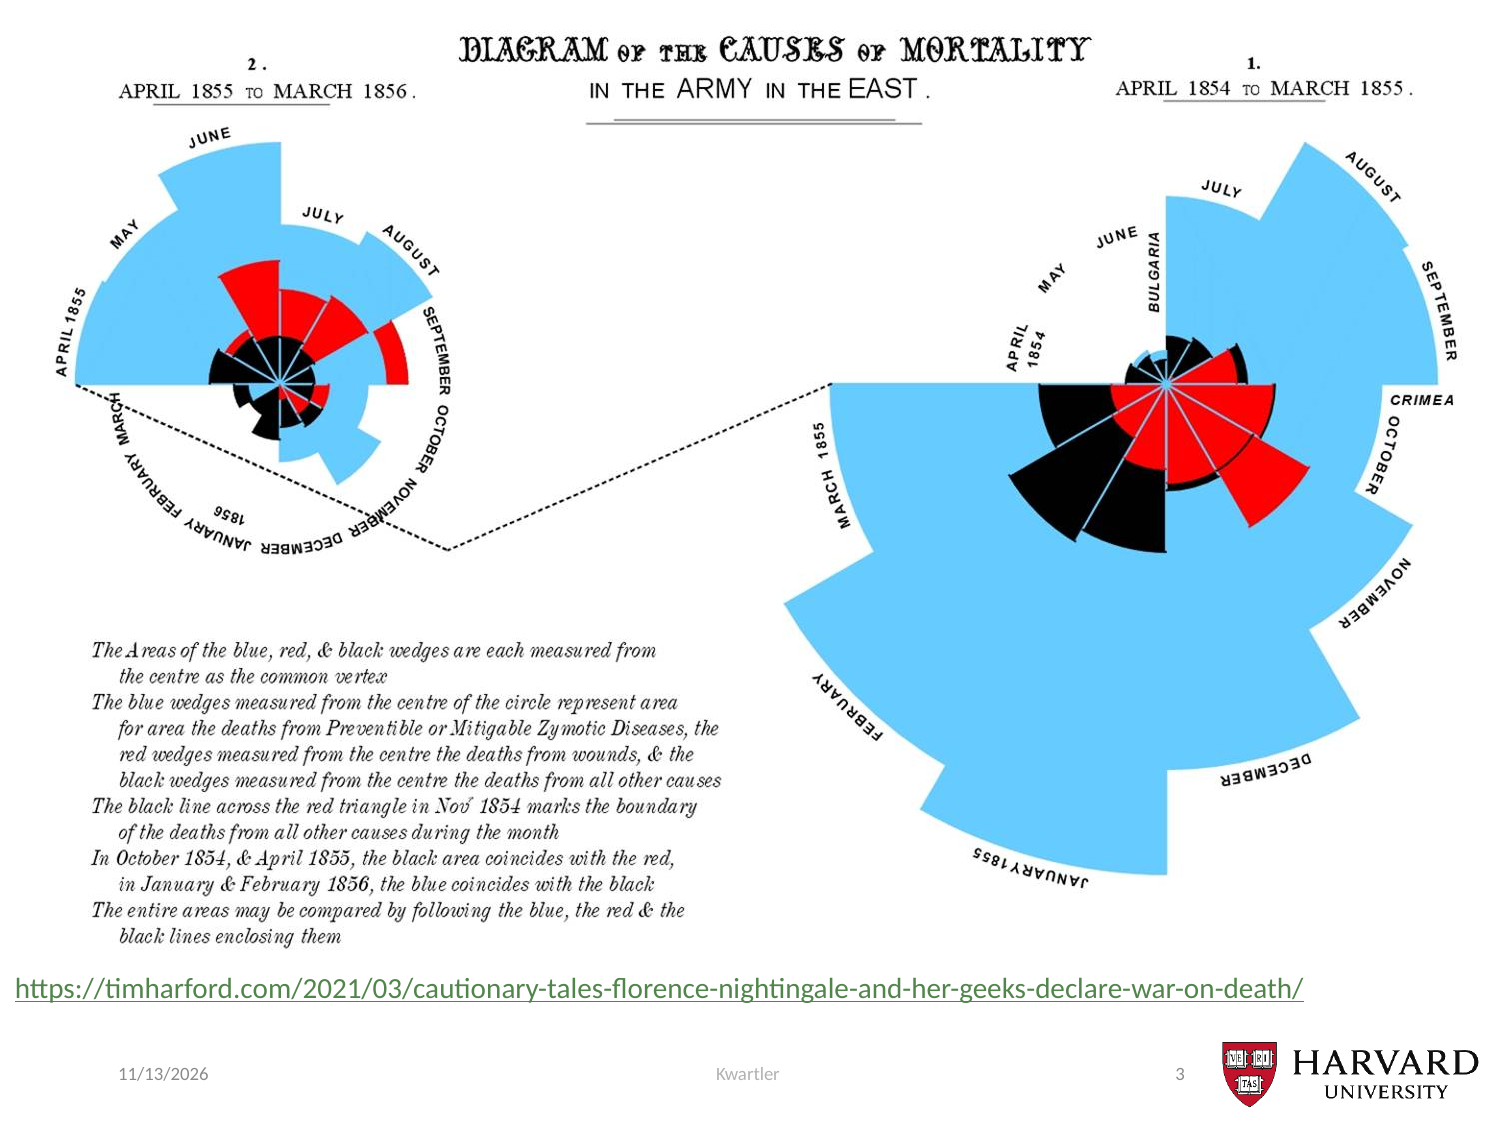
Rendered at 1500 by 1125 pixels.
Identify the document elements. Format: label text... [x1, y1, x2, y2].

footer Kwartler [496, 1042, 1004, 1103]
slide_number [103, 1042, 441, 1103]
text_box https://timharford.com/2021/03/cautionary-tales-florence-nightingale-and-her-geeks-declare-war-on-death/ [0, 961, 1500, 1012]
picture [1200, 1024, 1500, 1125]
picture [0, 29, 1500, 956]
slide_number 3 [1059, 1042, 1200, 1103]
